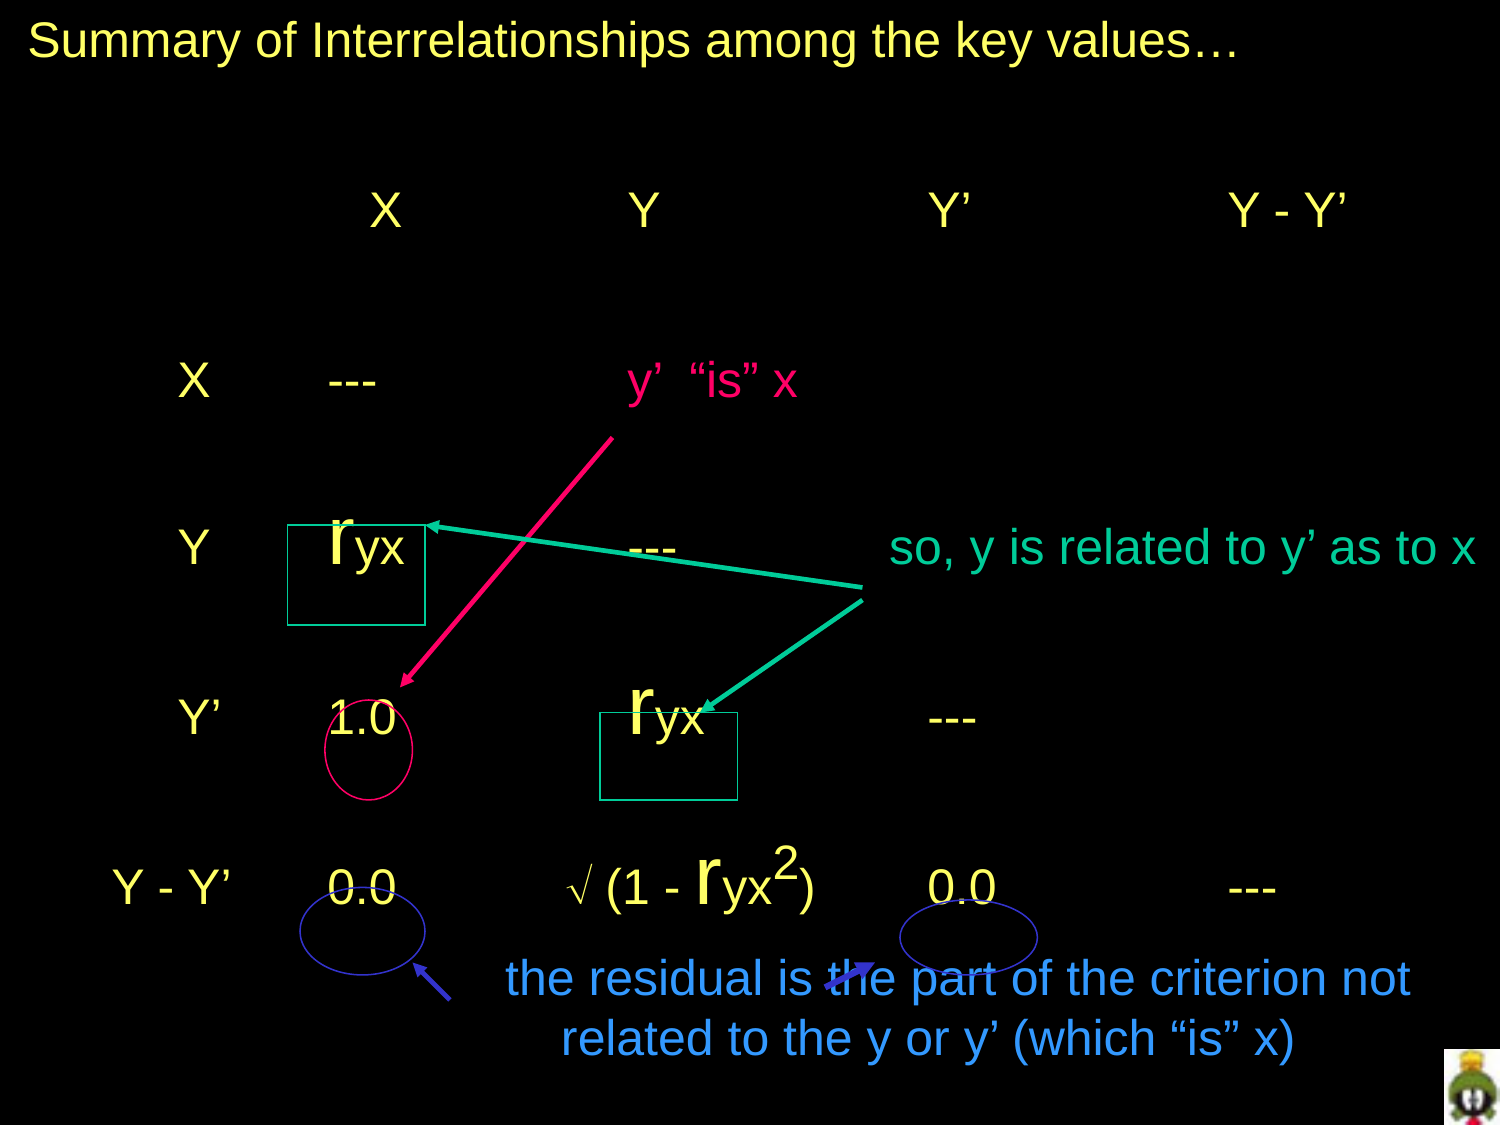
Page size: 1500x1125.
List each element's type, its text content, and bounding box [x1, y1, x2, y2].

text_box Summary of Interrelationships among the key values… X Y Y’ Y - Y’ X --- y’ “is” x Y ryx --- so, y is related to y’ as to x Y’ 1.0 ryx --- Y - Y’ 0.0  (1 - ryx2) 0.0 --- the residual is the part of the criterion not related to the y or y’ (which “is” x) [12, 0, 1500, 1125]
text_box [300, 887, 426, 975]
text_box [424, 520, 863, 588]
text_box [412, 962, 451, 1001]
text_box [699, 599, 863, 713]
text_box [287, 525, 425, 625]
text_box [824, 962, 875, 988]
picture [1444, 1049, 1500, 1125]
text_box [899, 899, 1038, 975]
text_box [399, 540, 526, 688]
text_box [599, 712, 738, 800]
text_box [324, 699, 413, 800]
